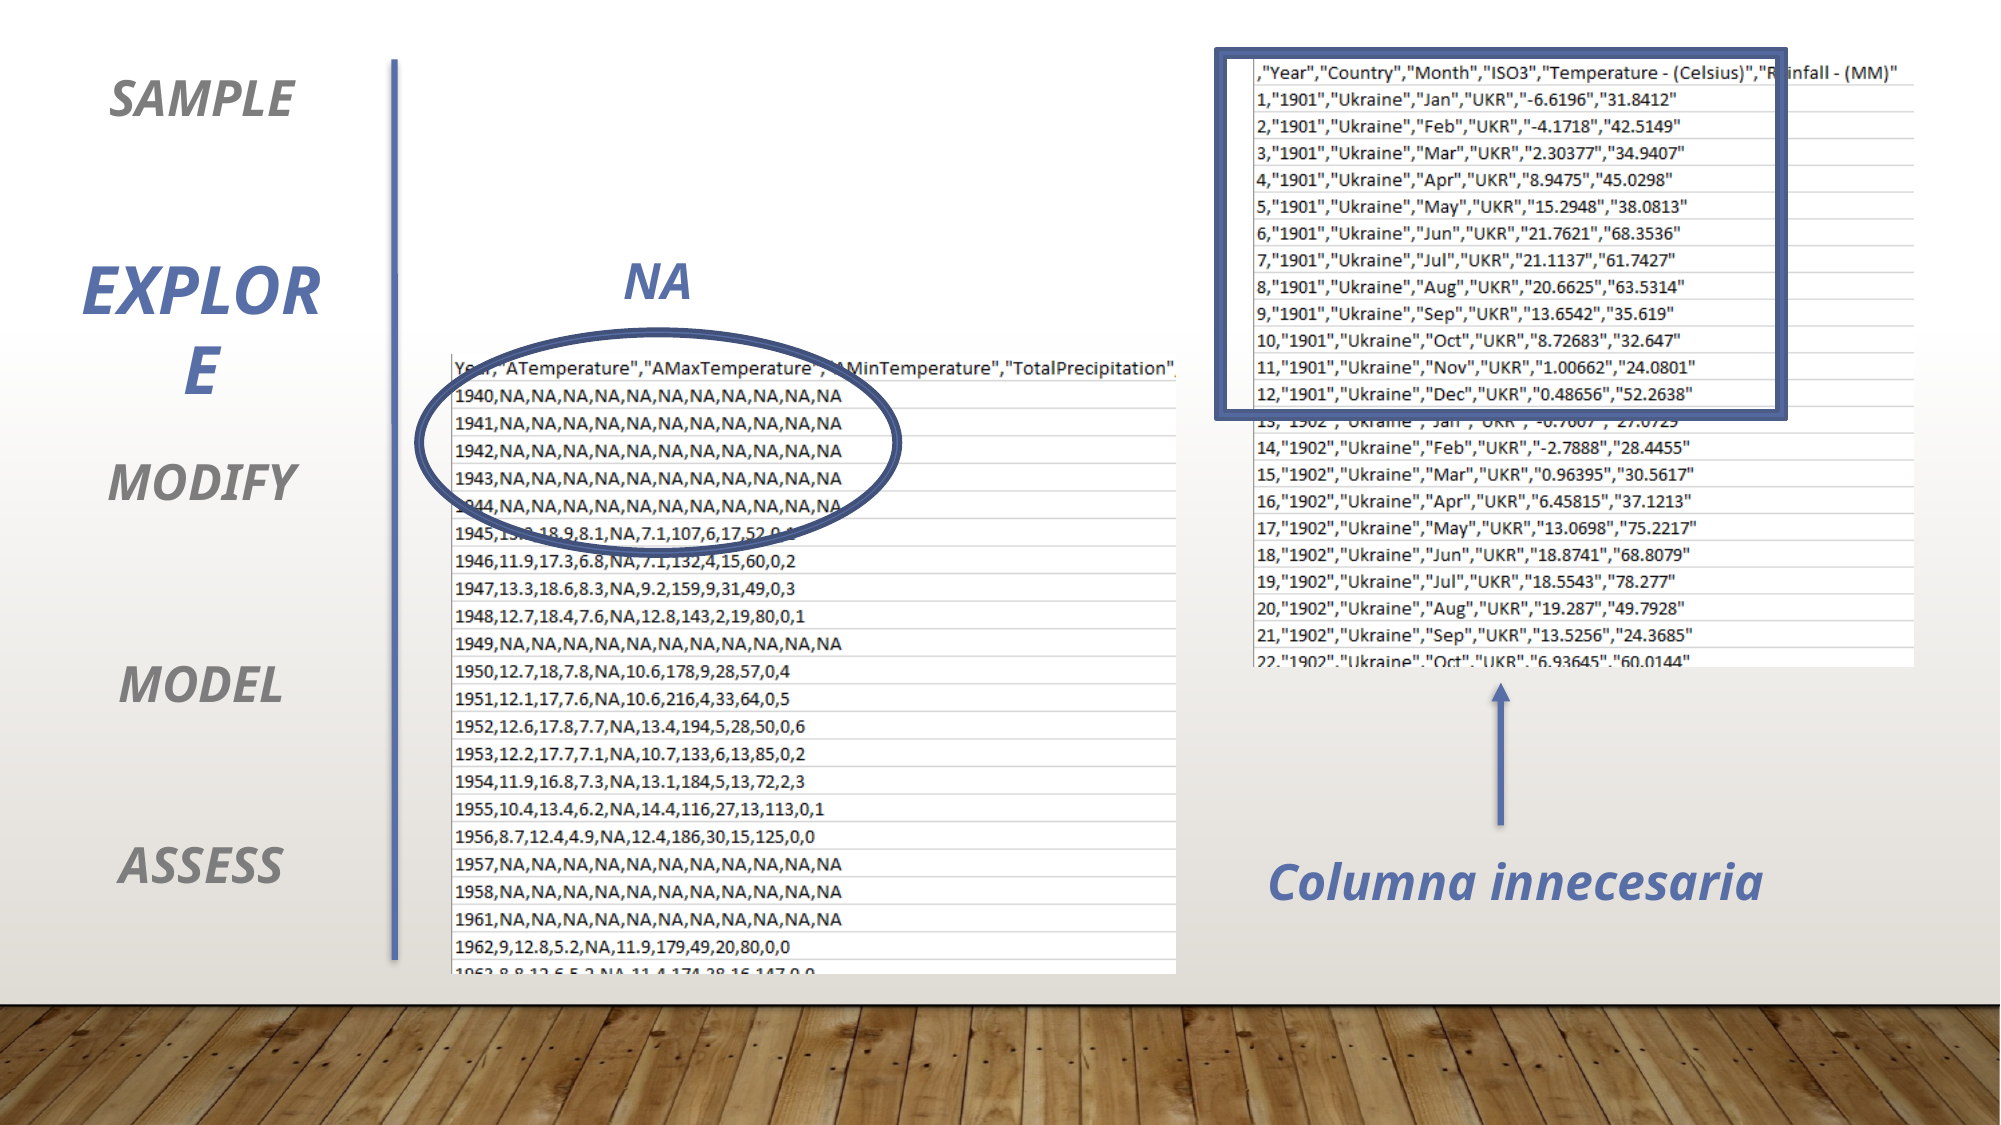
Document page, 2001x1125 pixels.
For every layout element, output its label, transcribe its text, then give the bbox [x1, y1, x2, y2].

picture [0, 1007, 2000, 1125]
text_box EXPLORE [50, 240, 354, 416]
text_box ASSESS [50, 826, 354, 902]
text_box NA [506, 241, 811, 317]
text_box [1491, 682, 1511, 826]
text_box SAMPLE [50, 59, 354, 134]
text_box [414, 385, 446, 500]
picture [1252, 59, 1915, 667]
text_box MODIFY [50, 442, 354, 518]
text_box [507, 327, 810, 352]
picture [451, 353, 1177, 975]
text_box [391, 59, 398, 960]
text_box MODEL [50, 645, 354, 720]
text_box Columna innecesaria [1233, 842, 1799, 918]
text_box [1214, 47, 1788, 421]
